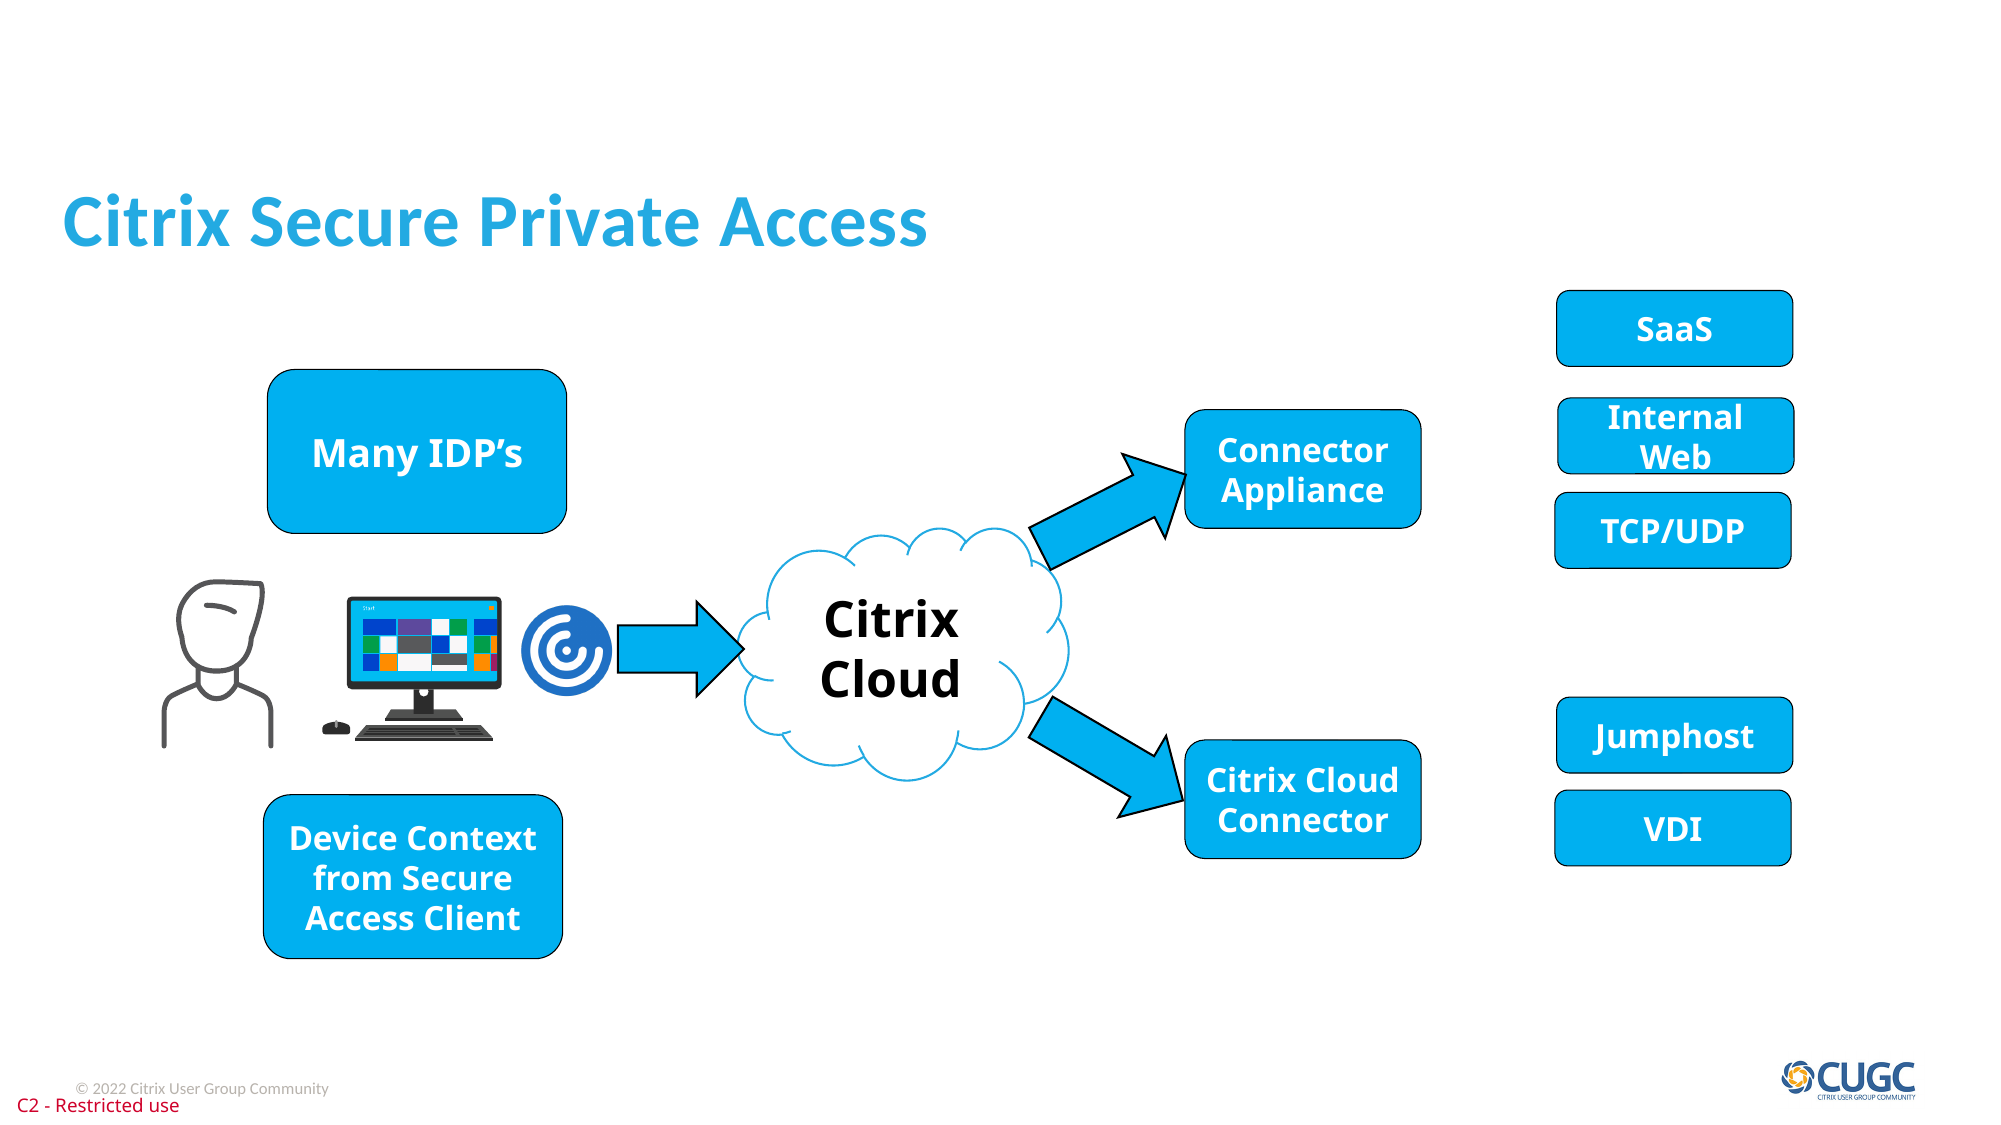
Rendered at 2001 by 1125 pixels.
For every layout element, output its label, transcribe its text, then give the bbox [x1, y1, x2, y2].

text_box Device Context from Secure Access Client [262, 794, 564, 960]
text_box Citrix Cloud Connector [1184, 739, 1422, 860]
text_box Jumphost [1556, 696, 1794, 774]
text_box [1027, 695, 1185, 819]
picture [1777, 1051, 1925, 1109]
text_box VDI [1554, 789, 1792, 867]
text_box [161, 579, 274, 749]
text_box Many IDP’s [266, 368, 568, 534]
picture [520, 604, 613, 697]
text_box SaaS [1556, 289, 1794, 367]
text_box Citrix Cloud [737, 527, 1070, 782]
picture [318, 592, 502, 743]
text_box [616, 599, 746, 699]
text_box Internal Web [1557, 397, 1795, 475]
text_box TCP/UDP [1554, 491, 1792, 569]
text_box Connector Appliance [1184, 409, 1422, 529]
text_box [1027, 452, 1188, 572]
text_box Citrix Secure Private Access [63, 59, 1864, 260]
